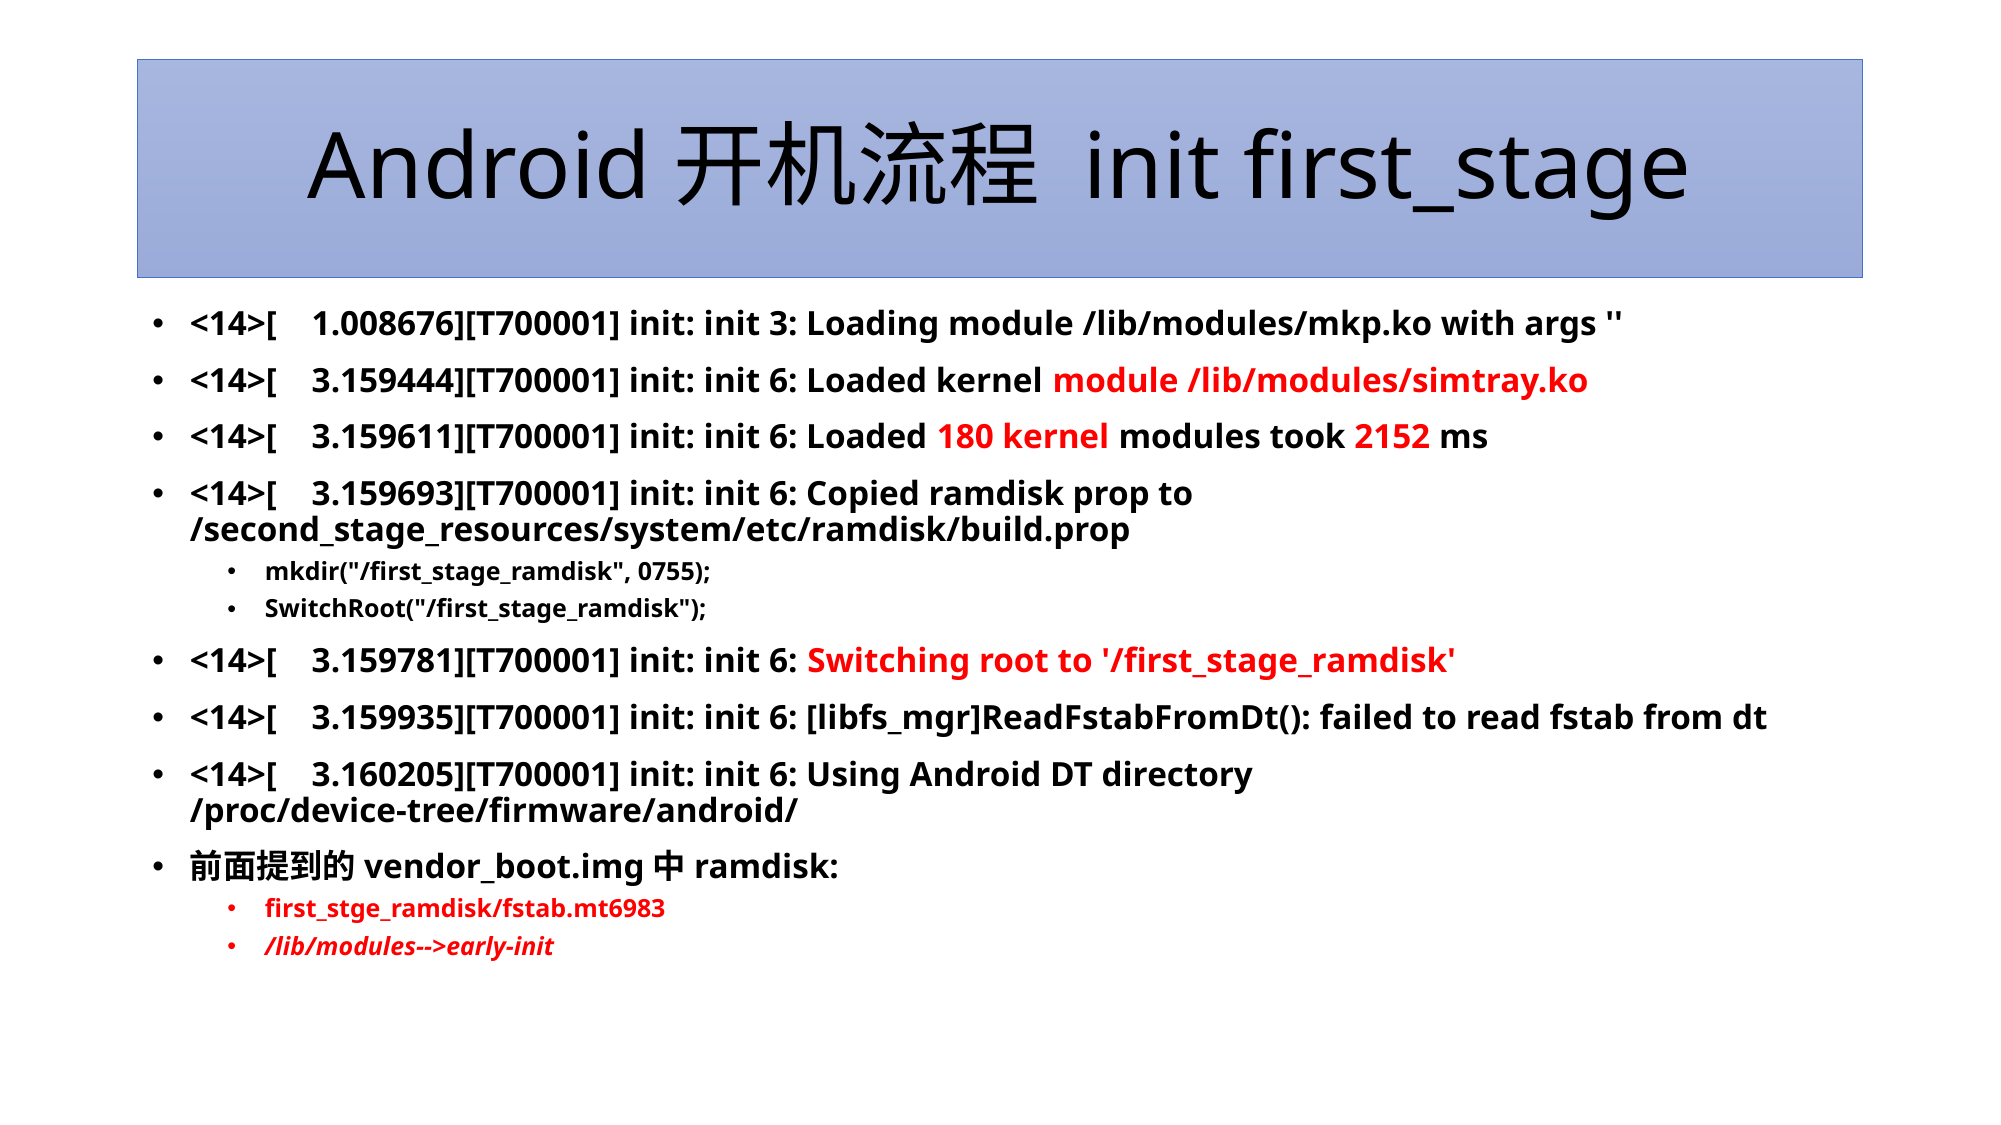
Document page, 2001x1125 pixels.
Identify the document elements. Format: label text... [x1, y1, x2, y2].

list <14>[ 1.008676][T700001] init: init 3: Loading module /lib/modules/mkp.ko with args '' <14>[ 3.159444][T700001] init: init 6: Loaded kernel module /lib/modules/simtray.ko <14>[ 3.159611][T700001] init: init 6: Loaded 180 kernel modules took 2152 ms <14>[ 3.159693][T700001] init: init 6: Copied ramdisk prop to /second_stage_resources/system/etc/ramdisk/build.prop mkdir("/first_stage_ramdisk", 0755); SwitchRoot("/first_stage_ramdisk"); <14>[ 3.159781][T700001] init: init 6: Switching root to '/first_stage_ramdisk' <14>[ 3.159935][T700001] init: init 6: [libfs_mgr]ReadFstabFromDt(): failed to read fstab from dt <14>[ 3.160205][T700001] init: init 6: Using Android DT directory /proc/device-tree/firmware/android/ 前面提到的vendor_boot.img中ramdisk: first_stge_ramdisk/fstab.mt6983 /lib/modules-->early-init [137, 299, 1863, 1014]
title Android开机流程 init first_stage [137, 59, 1863, 278]
